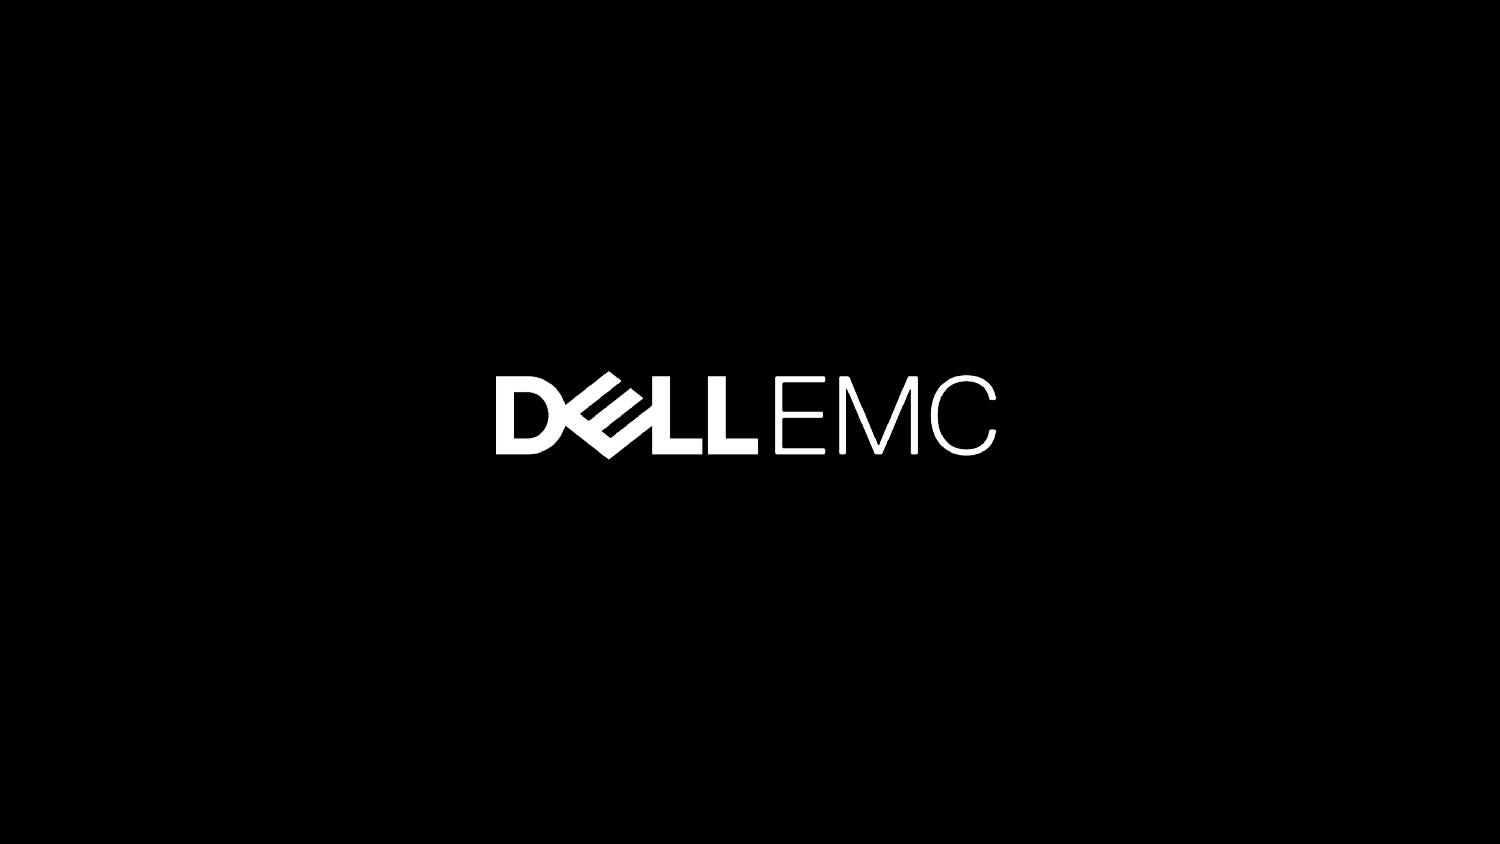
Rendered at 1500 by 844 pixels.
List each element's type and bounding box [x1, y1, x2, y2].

picture [496, 370, 997, 460]
